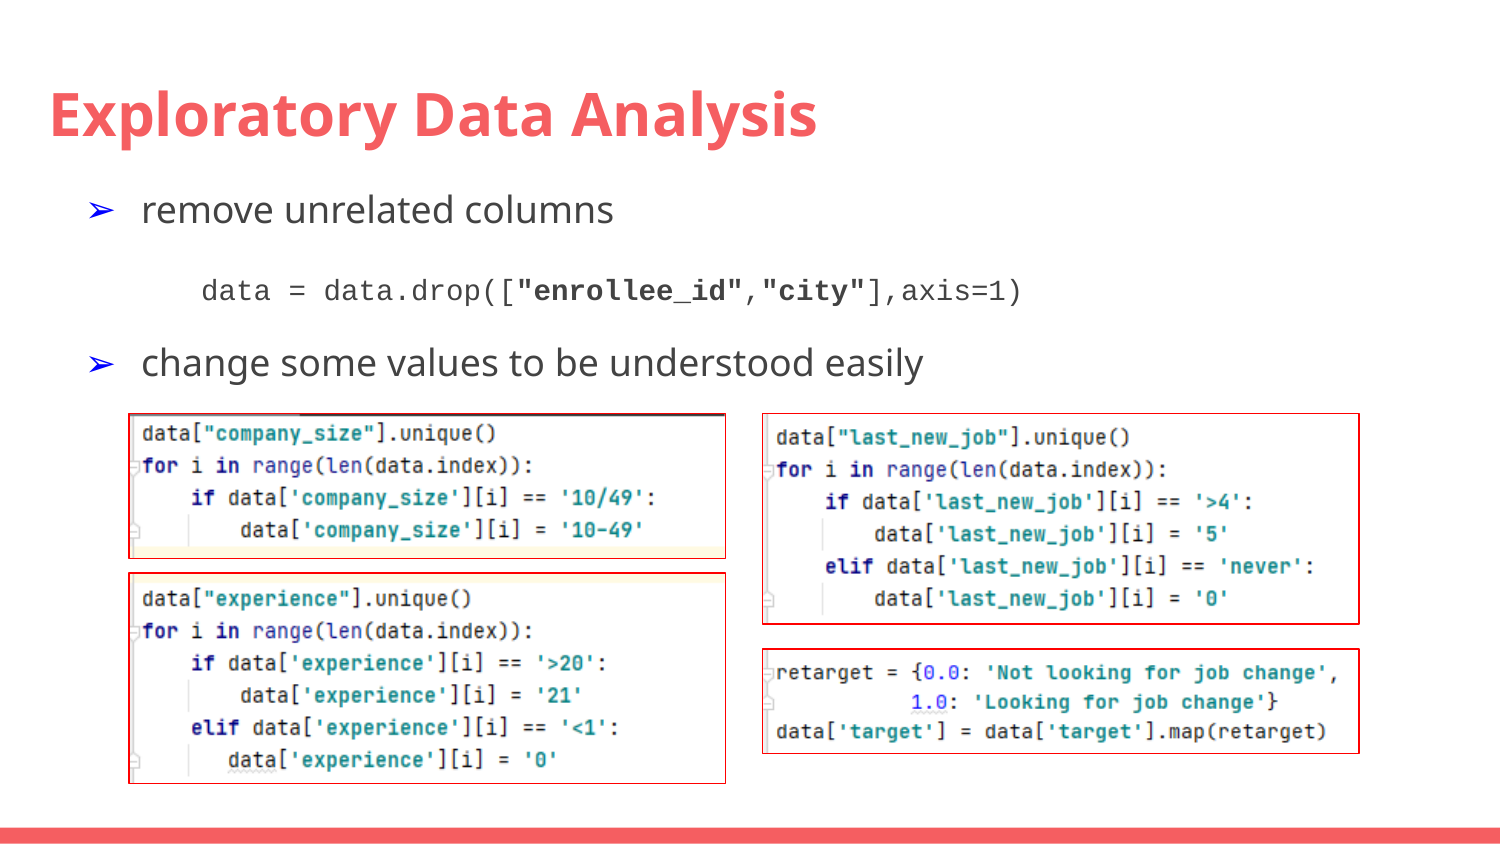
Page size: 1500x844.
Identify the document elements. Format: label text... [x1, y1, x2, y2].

picture [129, 573, 725, 784]
picture [763, 414, 1359, 624]
title Exploratory Data Analysis [34, 61, 1432, 164]
picture [763, 649, 1359, 753]
picture [129, 414, 725, 559]
list remove unrelated columns data = data.drop(["enrollee_id","city"],axis=1) change some values to be understood easily [51, 164, 1439, 783]
